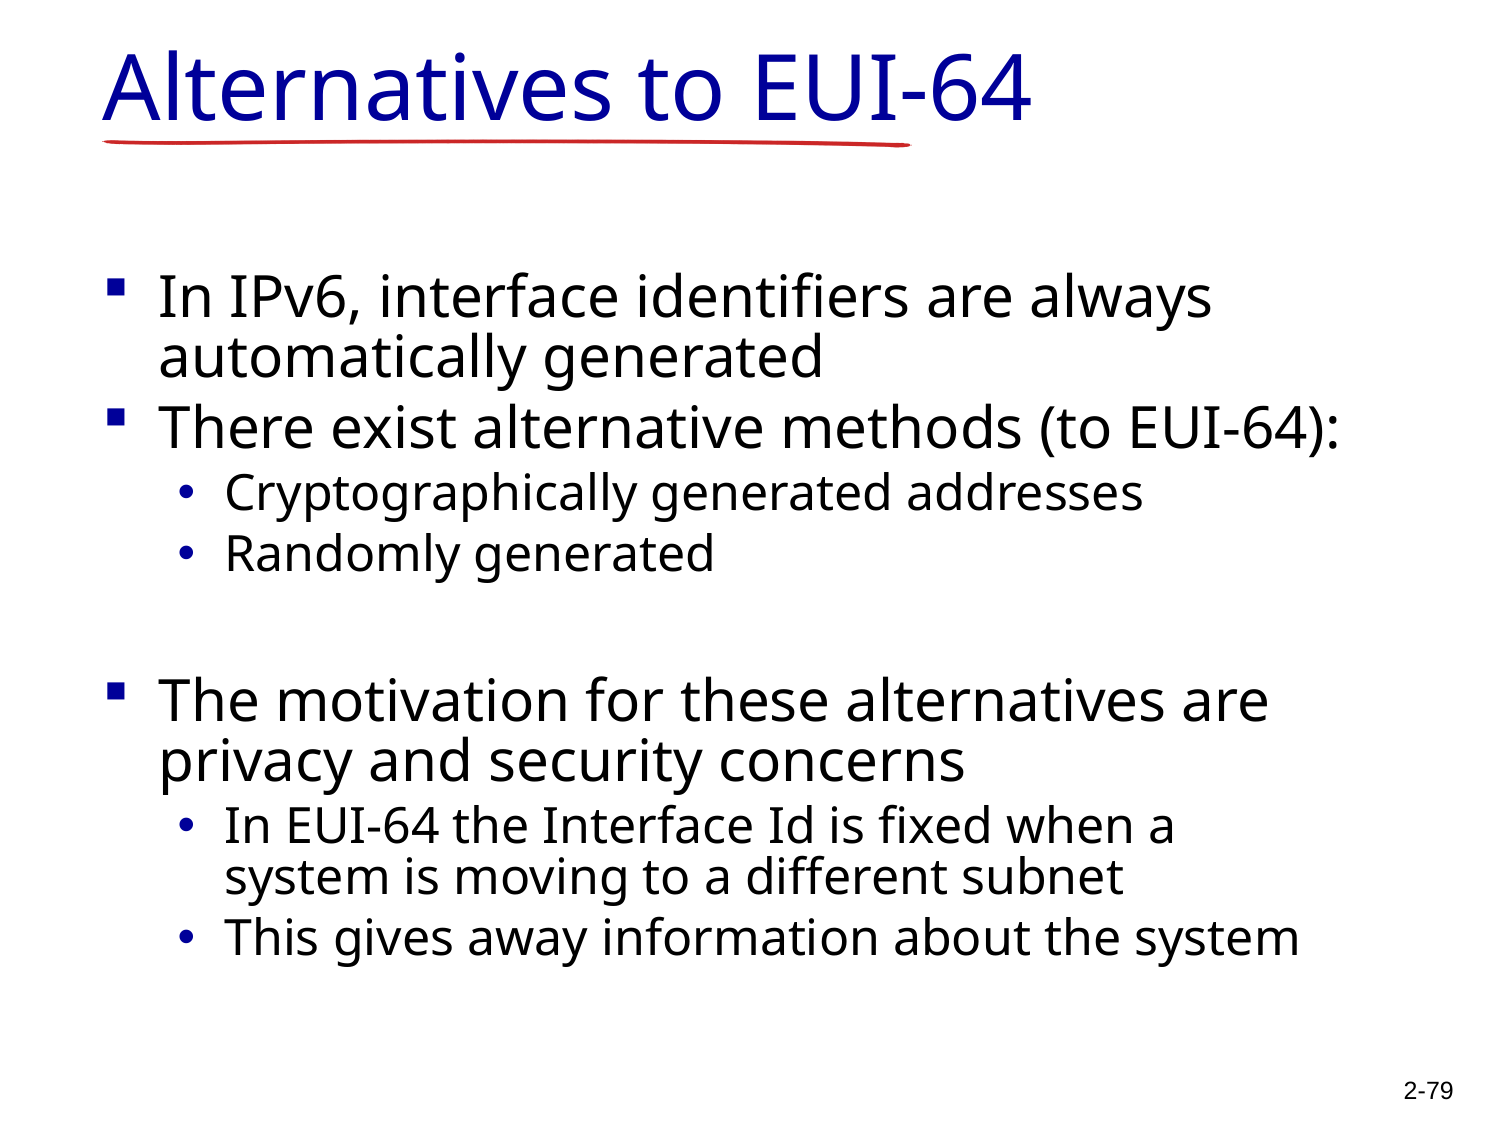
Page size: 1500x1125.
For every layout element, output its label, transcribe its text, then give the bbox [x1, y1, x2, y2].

title Alternatives to EUI-64 [87, 37, 1363, 130]
list In IPv6, interface identifiers are always automatically generated There exist alternative methods (to EUI-64): Cryptographically generated addresses Randomly generated The motivation for these alternatives are privacy and security concerns In EUI-64 the Interface Id is fixed when a system is moving to a different subnet This gives away information about the system [87, 262, 1363, 1025]
picture [99, 136, 921, 151]
slide_number 79 [1389, 1067, 1500, 1125]
